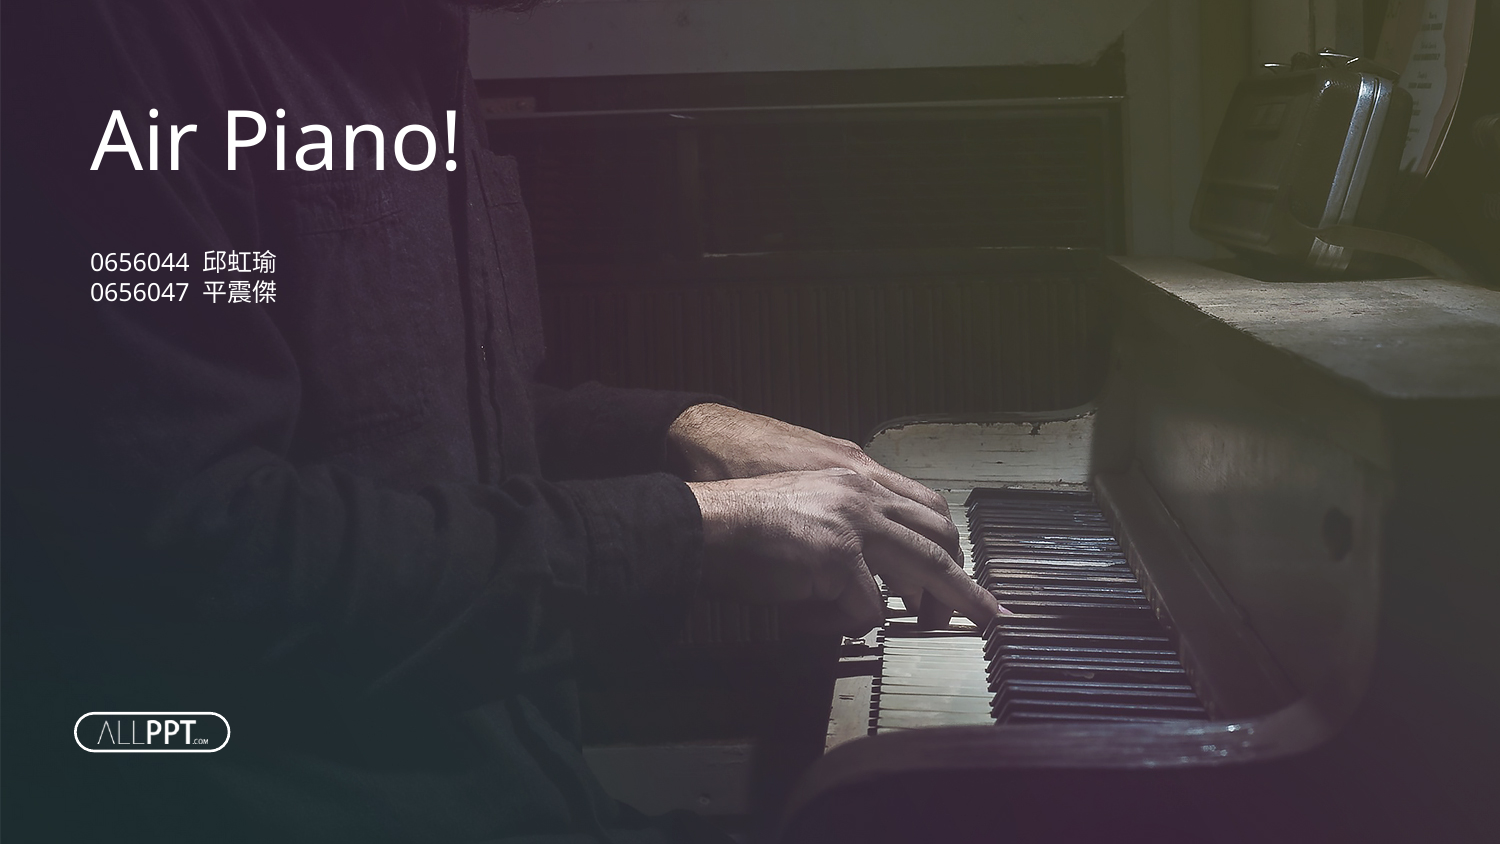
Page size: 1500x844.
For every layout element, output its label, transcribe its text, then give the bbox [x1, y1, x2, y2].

picture [0, 0, 1500, 844]
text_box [75, 712, 230, 752]
text_box 0656044 邱虹瑜 0656047 平震傑 [75, 239, 873, 314]
text_box Air Piano! [75, 79, 873, 194]
